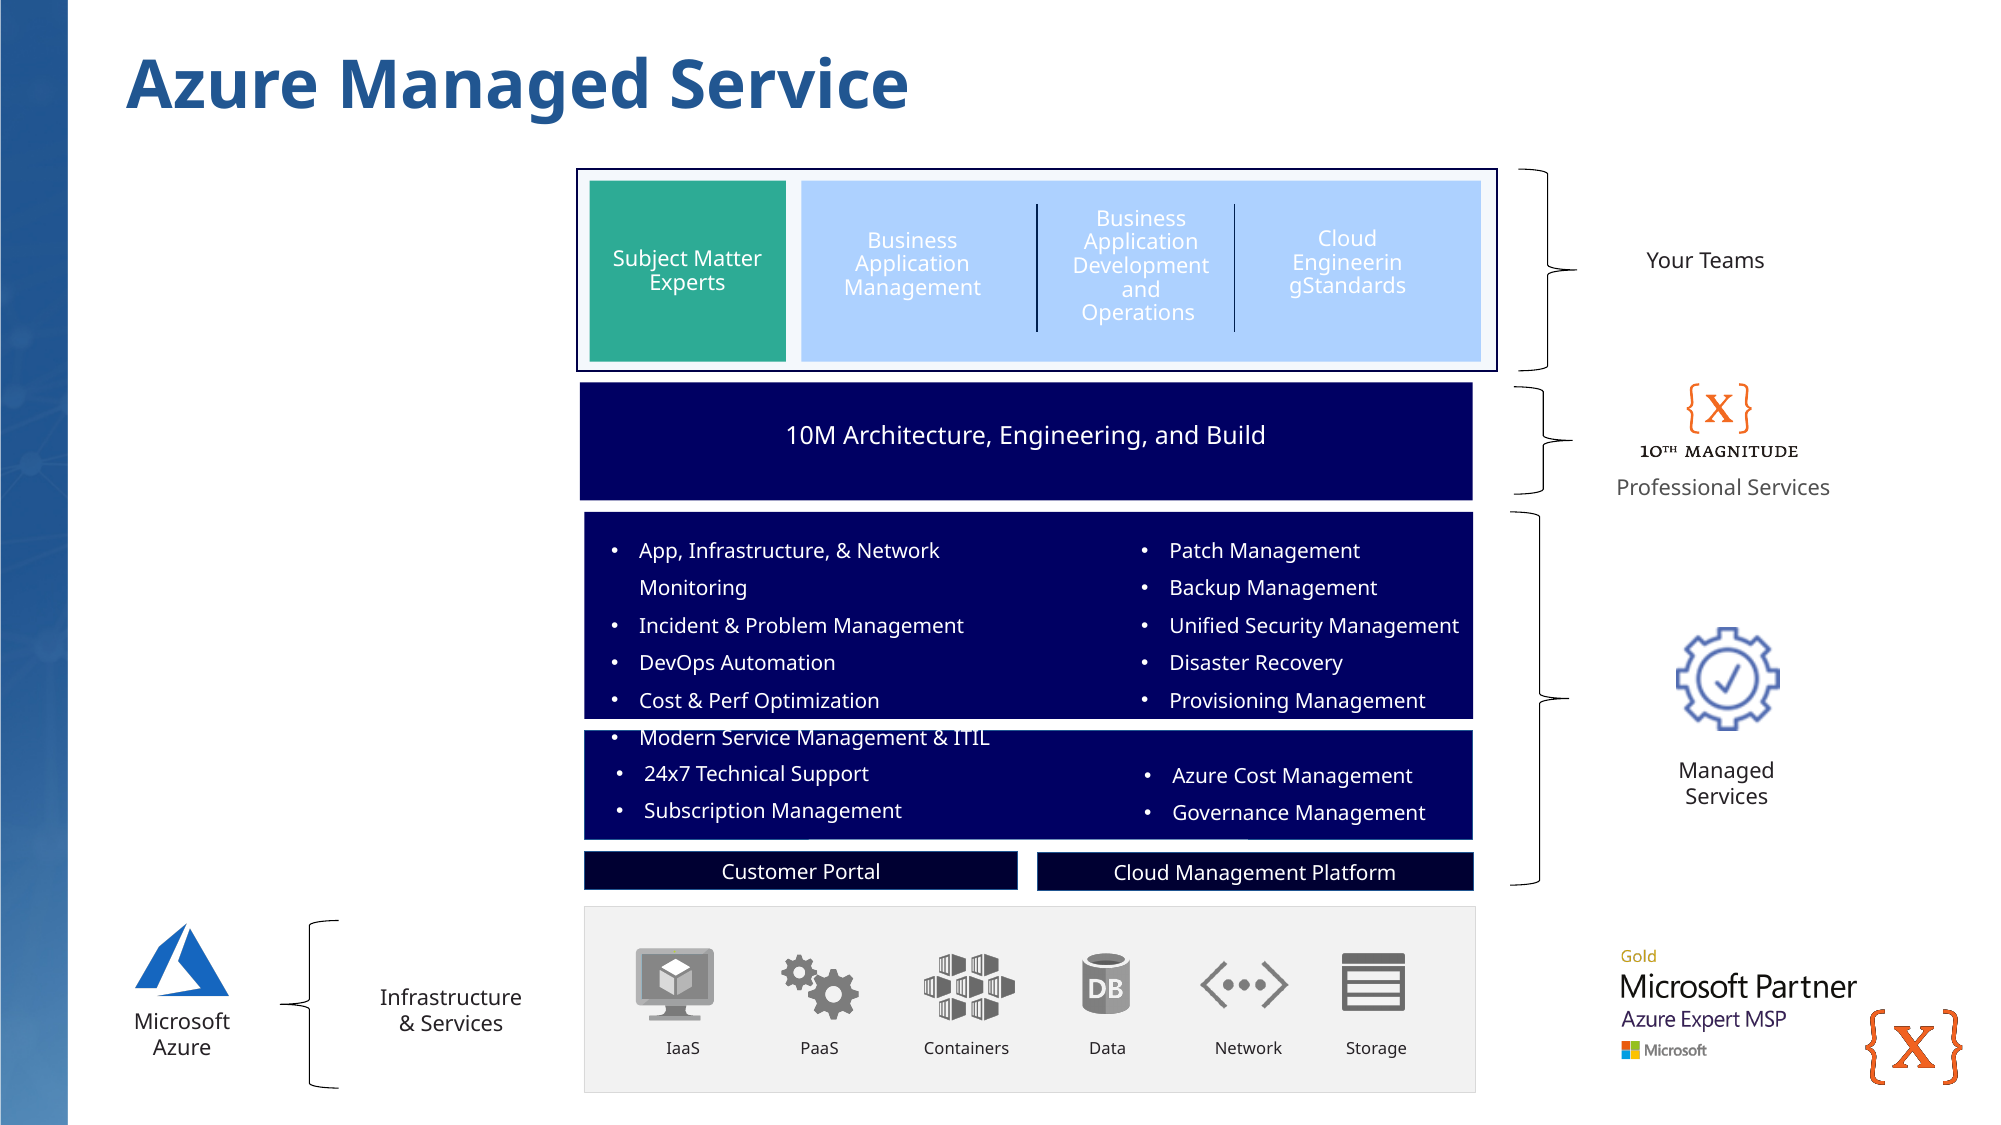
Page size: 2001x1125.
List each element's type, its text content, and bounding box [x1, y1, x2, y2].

text_box [584, 511, 1474, 719]
text_box Data [1024, 1034, 1192, 1061]
text_box PaaS [736, 1034, 882, 1061]
text_box 24x7 Technical Support Subscription Management [616, 748, 951, 823]
picture [1676, 627, 1780, 731]
text_box Business Application Development and Operations [1038, 183, 1245, 350]
text_box Storage [1346, 1037, 1408, 1058]
text_box Cloud EngineeringStandards [1257, 203, 1438, 323]
picture [1342, 950, 1405, 1014]
picture [0, 0, 68, 1125]
text_box [583, 906, 1475, 1093]
text_box [1518, 168, 1578, 372]
picture [107, 920, 257, 999]
text_box Microsoft Azure [133, 1007, 231, 1061]
text_box Customer Portal [584, 851, 1018, 890]
text_box Patch Management Backup Management Unified Security Management Disaster Recovery Provisioning Management [1141, 525, 1501, 713]
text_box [635, 945, 714, 1024]
text_box Cloud Management Platform [1037, 852, 1474, 891]
picture [1612, 372, 1826, 468]
text_box [584, 730, 1473, 839]
picture [781, 948, 859, 1026]
text_box Azure Cost Management Governance Management [1129, 742, 1444, 833]
picture [1183, 942, 1297, 1018]
text_box IaaS [599, 1034, 736, 1061]
picture [1612, 932, 1966, 1094]
text_box Network [1192, 1034, 1333, 1061]
text_box [1510, 511, 1570, 886]
text_box Subject Matter Experts [589, 180, 786, 362]
text_box App, Infrastructure, & Network Monitoring Incident & Problem Management DevOps Automation Cost & Perf Optimization Modern Service Management & ITIL [611, 525, 1046, 750]
text_box [279, 919, 339, 1089]
text_box [1513, 386, 1573, 495]
text_box Azure Managed Service [111, 20, 1101, 154]
picture [924, 942, 1015, 1032]
text_box Professional Services [1563, 465, 1884, 507]
text_box Containers [882, 1034, 1024, 1061]
text_box [801, 180, 1481, 362]
text_box 10M Architecture, Engineering, and Build [579, 382, 1473, 501]
picture [1075, 951, 1138, 1014]
text_box [576, 168, 1498, 372]
text_box Infrastructure & Services [372, 983, 531, 1036]
text_box Your Teams [1594, 238, 1818, 286]
text_box Business Application Management [809, 205, 1016, 324]
text_box Managed Services [1636, 749, 1817, 817]
